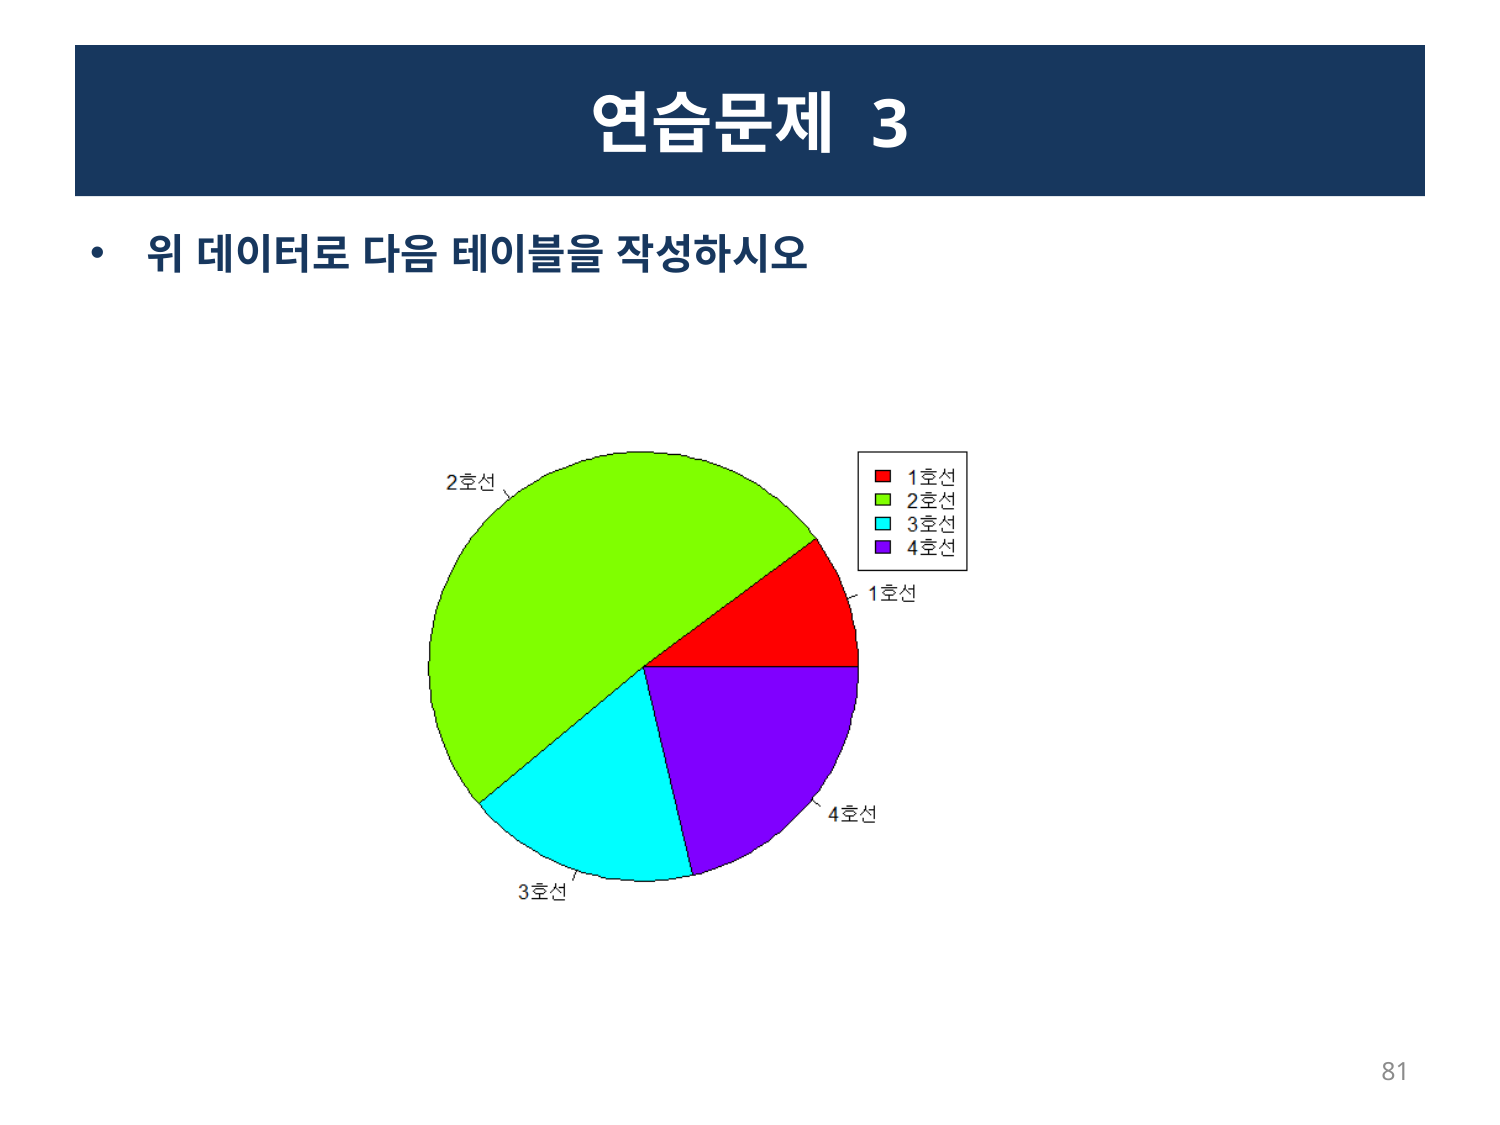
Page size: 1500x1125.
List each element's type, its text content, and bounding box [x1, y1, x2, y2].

list 위 데이터로 다음 테이블을 작성하시오 [75, 219, 1425, 1005]
title 연습문제 3 [75, 45, 1425, 197]
picture [76, 337, 1164, 1020]
slide_number 81 [1074, 1042, 1425, 1103]
